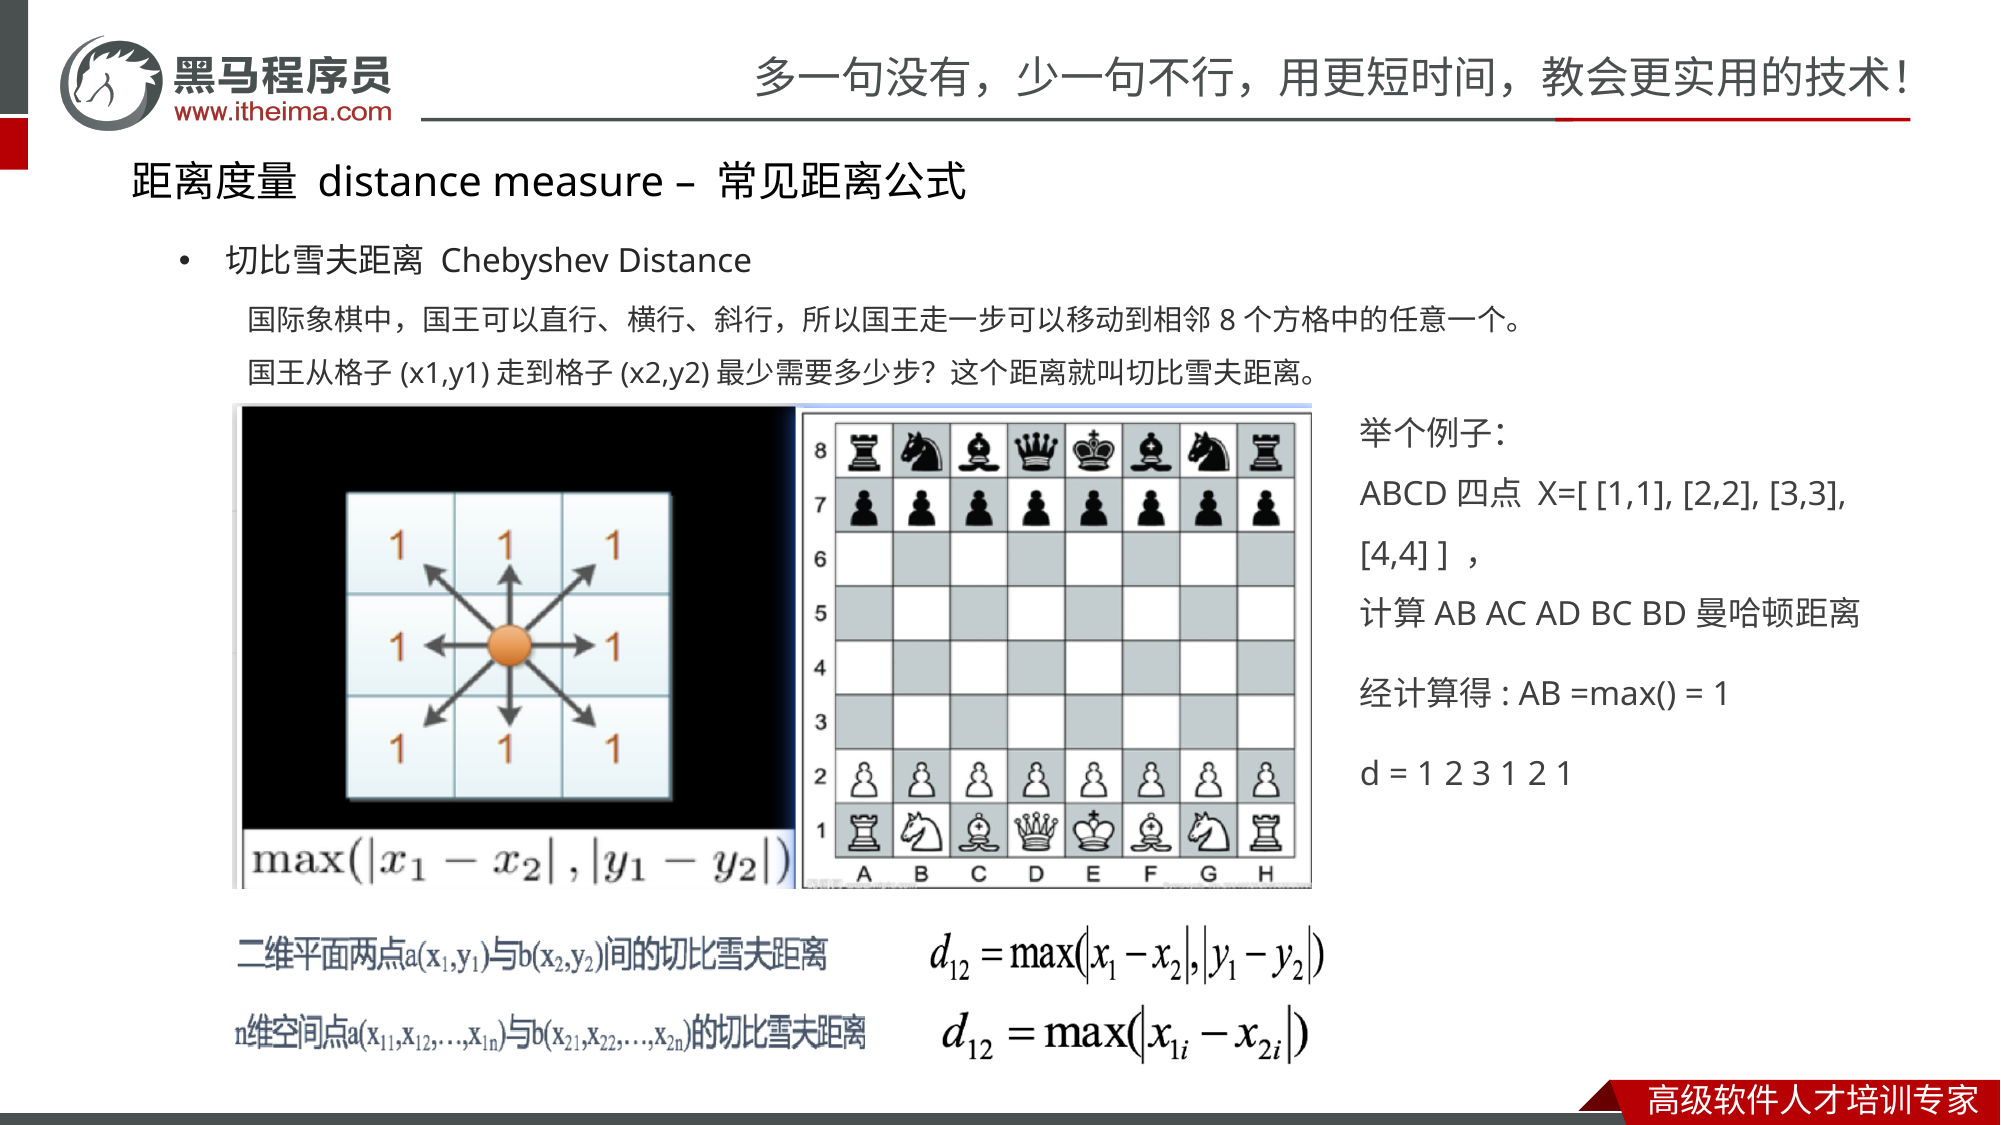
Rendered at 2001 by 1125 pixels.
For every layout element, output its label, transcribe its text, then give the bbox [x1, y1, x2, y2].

picture [232, 403, 1312, 889]
picture [922, 1003, 1318, 1073]
picture [232, 927, 829, 993]
text_box 国际象棋中，国王可以直行、横行、斜行，所以国王走一步可以移动到相邻8个方格中的任意一个。 国王从格子(x1,y1)走到格子(x2,y2)最少需要多少步？这个距离就叫切比雪夫距离。 [232, 276, 1569, 397]
picture [232, 1003, 866, 1061]
picture [14, 0, 453, 179]
picture [926, 922, 1333, 988]
title 距离度量 distance measure – 常见距离公式 [116, 137, 1489, 223]
text_box 切比雪夫距离 Chebyshev Distance [163, 212, 1556, 287]
